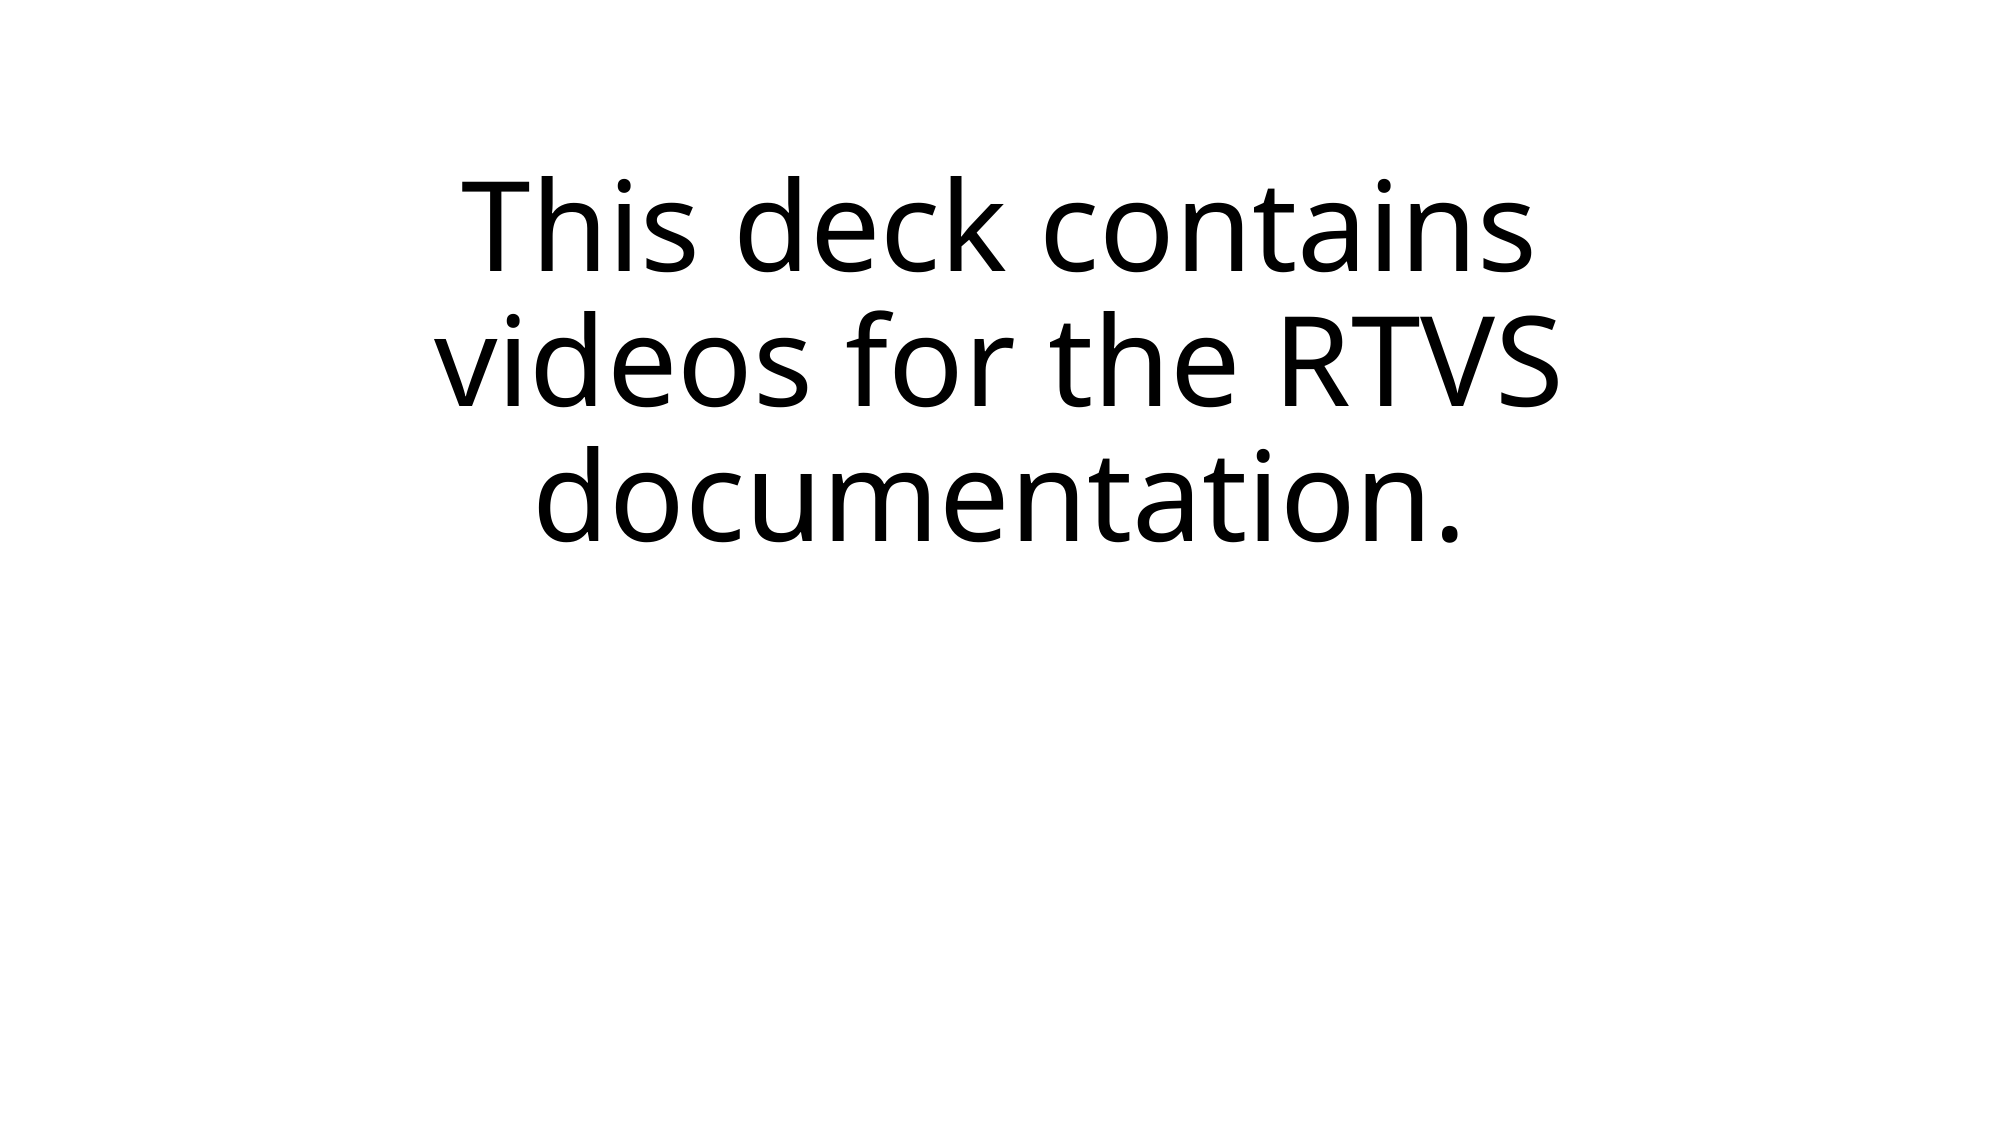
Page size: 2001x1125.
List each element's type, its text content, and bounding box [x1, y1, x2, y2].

title This deck contains videos for the RTVS documentation. [249, 184, 1750, 576]
